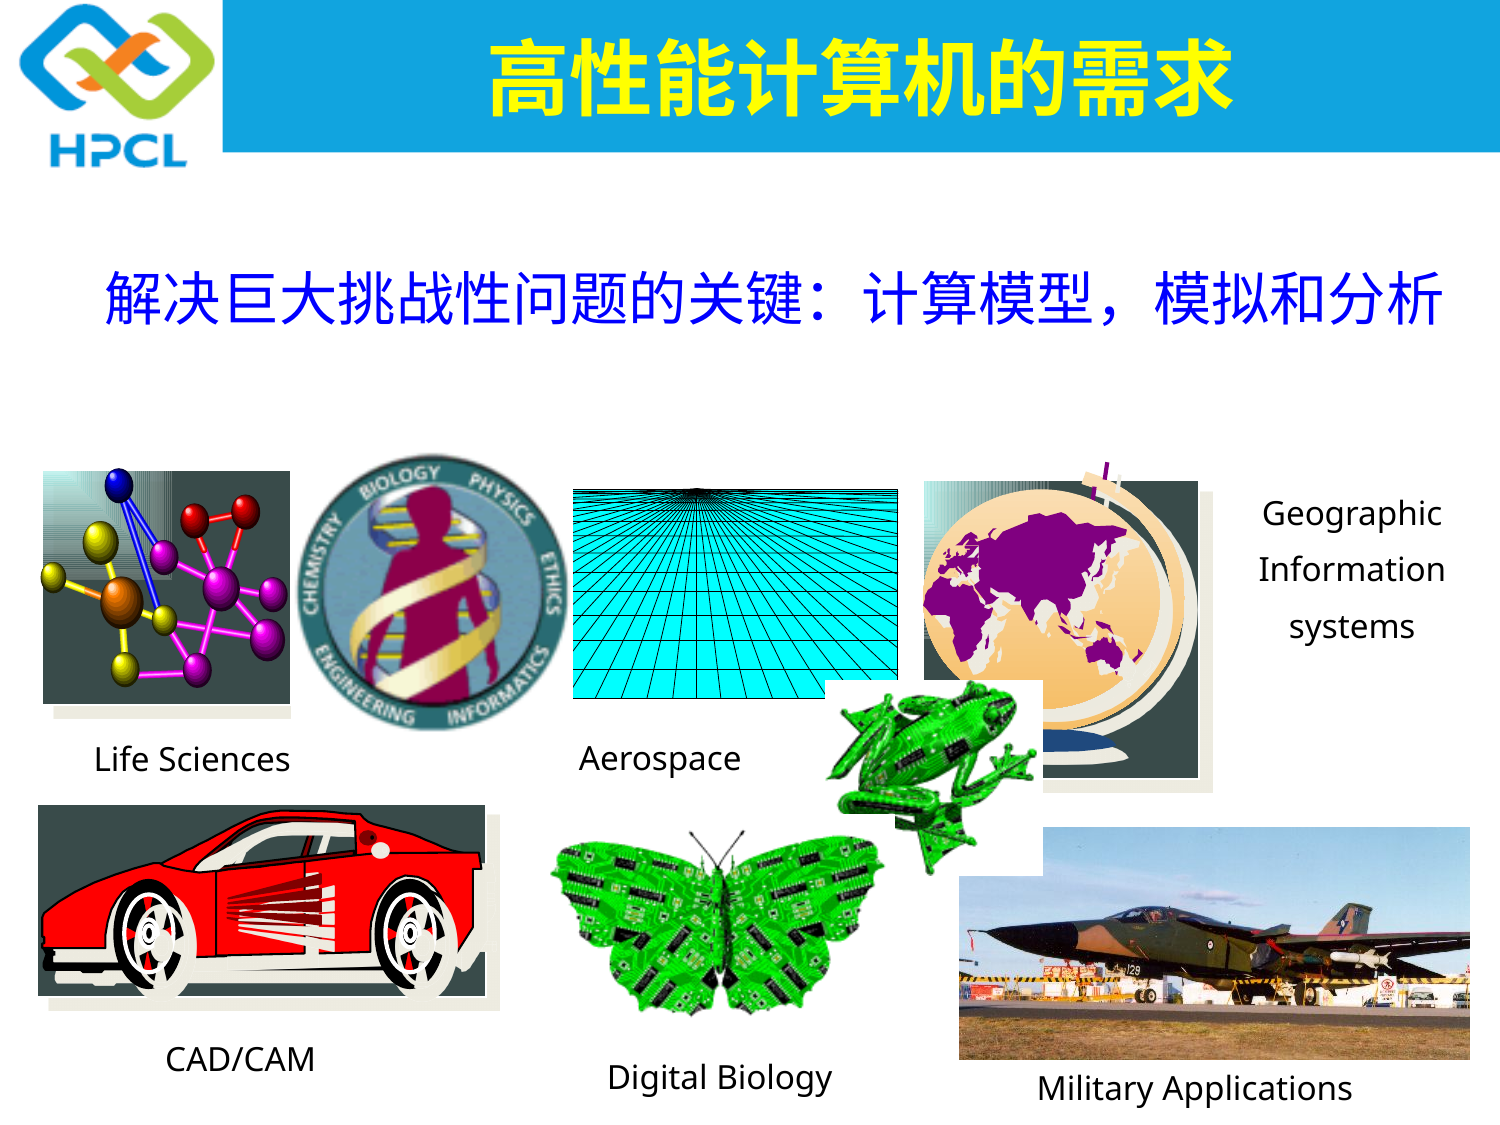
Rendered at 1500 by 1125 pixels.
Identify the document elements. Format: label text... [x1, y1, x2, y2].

text_box Digital Biology [540, 1049, 899, 1105]
text_box CAD/CAM [61, 1031, 420, 1086]
text_box 解决巨大挑战性问题的关键：计算模型，模拟和分析 [61, 255, 1488, 446]
text_box [1049, 480, 1200, 779]
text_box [37, 803, 487, 998]
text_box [578, 487, 899, 700]
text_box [40, 467, 286, 689]
title 高性能计算机的需求 [222, 0, 1500, 153]
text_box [922, 461, 1186, 753]
text_box Life Sciences [24, 730, 360, 786]
text_box Military Applications [923, 1059, 1468, 1115]
text_box Geographic Information systems [1237, 484, 1468, 653]
text_box [41, 695, 286, 706]
picture [546, 680, 1470, 1061]
picture [11, 0, 223, 176]
text_box Aerospace [495, 729, 820, 785]
picture [291, 449, 573, 743]
